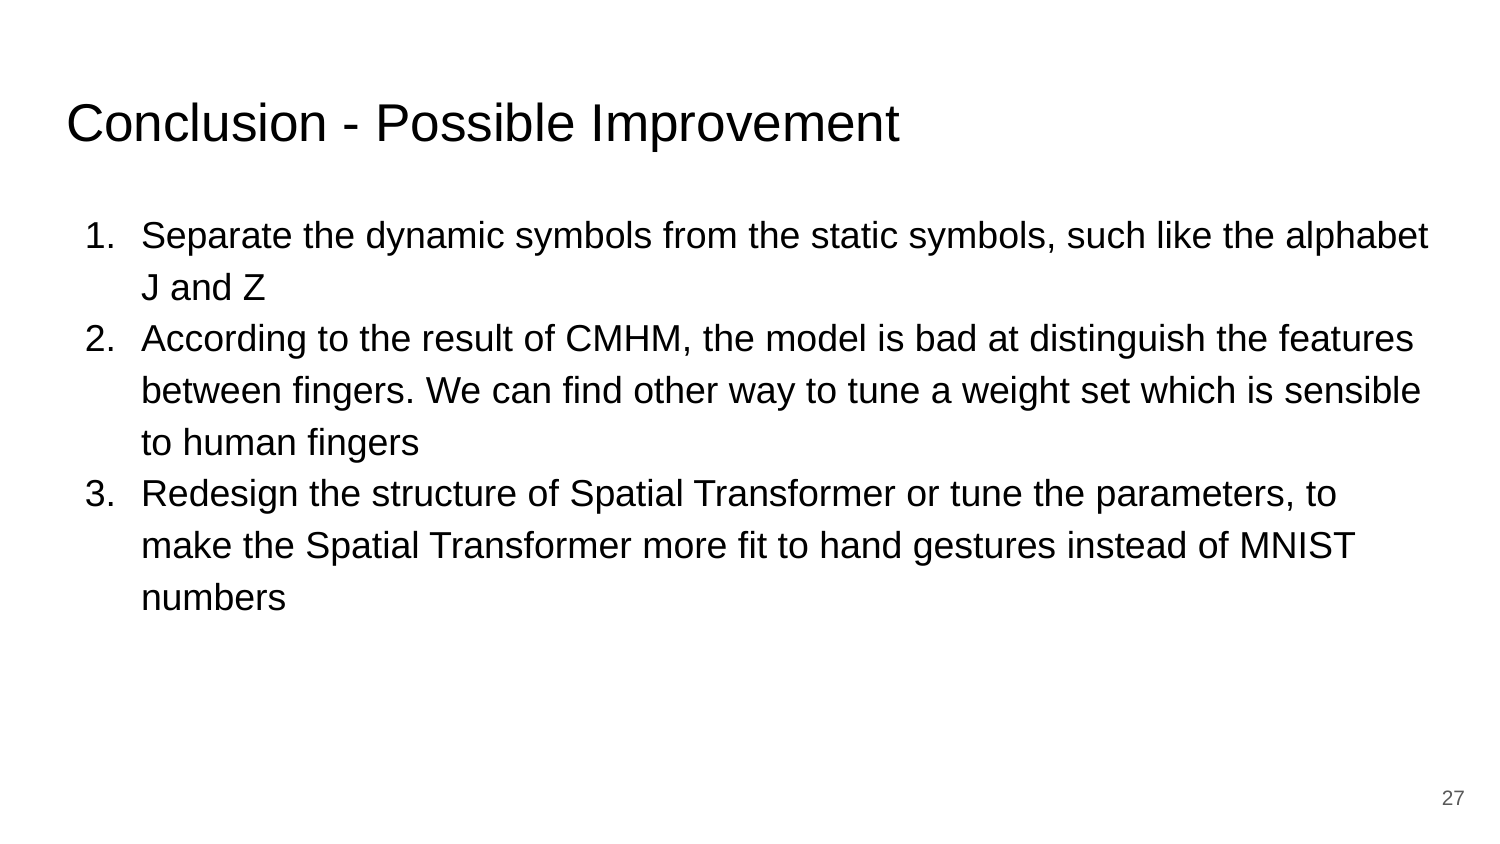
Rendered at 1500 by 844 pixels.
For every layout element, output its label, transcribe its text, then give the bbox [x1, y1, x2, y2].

slide_number ‹#› [1389, 764, 1480, 830]
list Separate the dynamic symbols from the static symbols, such like the alphabet J and Z According to the result of CMHM, the model is bad at distinguish the features between fingers. We can find other way to tune a weight set which is sensible to human fingers Redesign the structure of Spatial Transformer or tune the parameters, to make the Spatial Transformer more fit to hand gestures instead of MNIST numbers [51, 189, 1449, 750]
title Conclusion - Possible Improvement [51, 72, 1449, 167]
